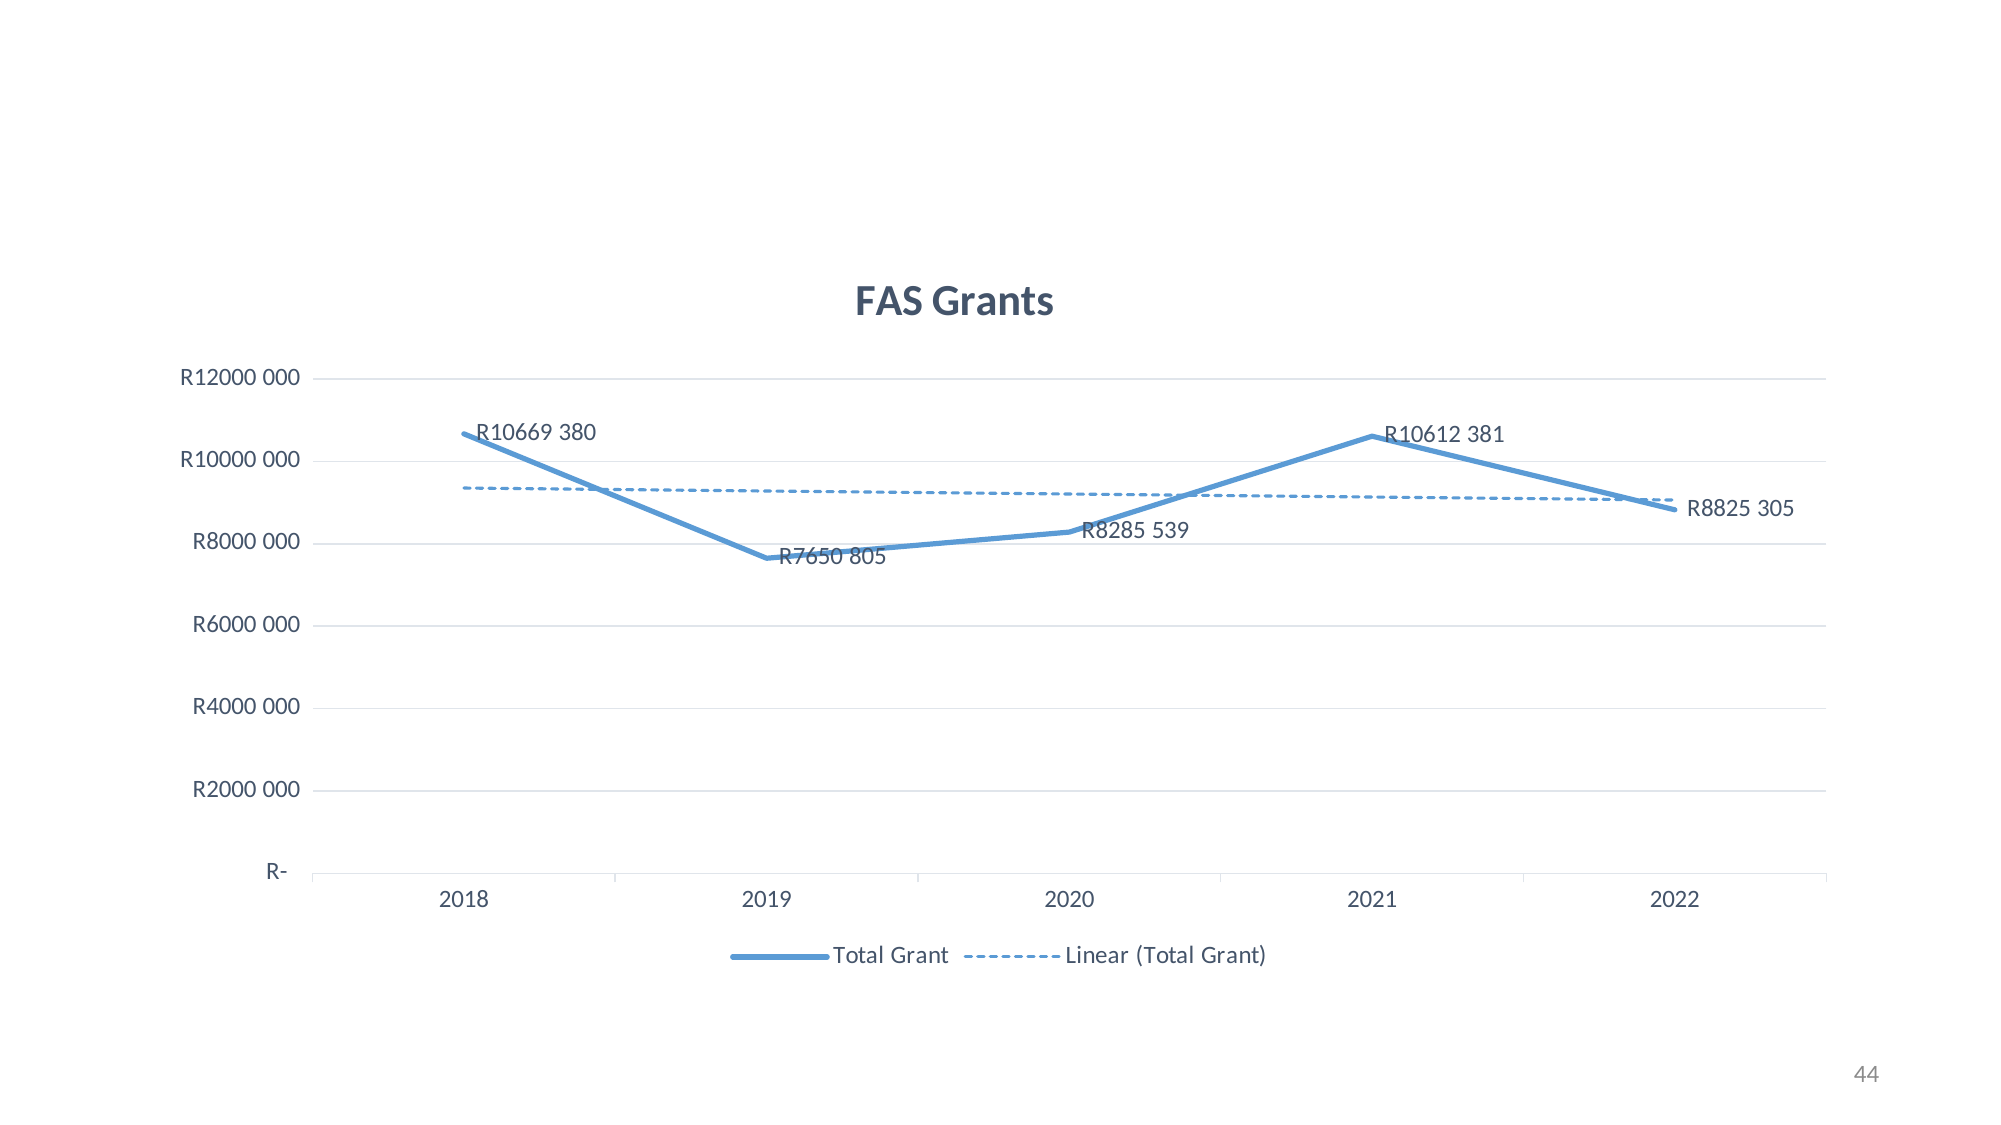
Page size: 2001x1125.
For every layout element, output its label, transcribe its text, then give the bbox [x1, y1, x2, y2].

chart [139, 259, 1861, 976]
slide_number 44 [1444, 1042, 1895, 1103]
